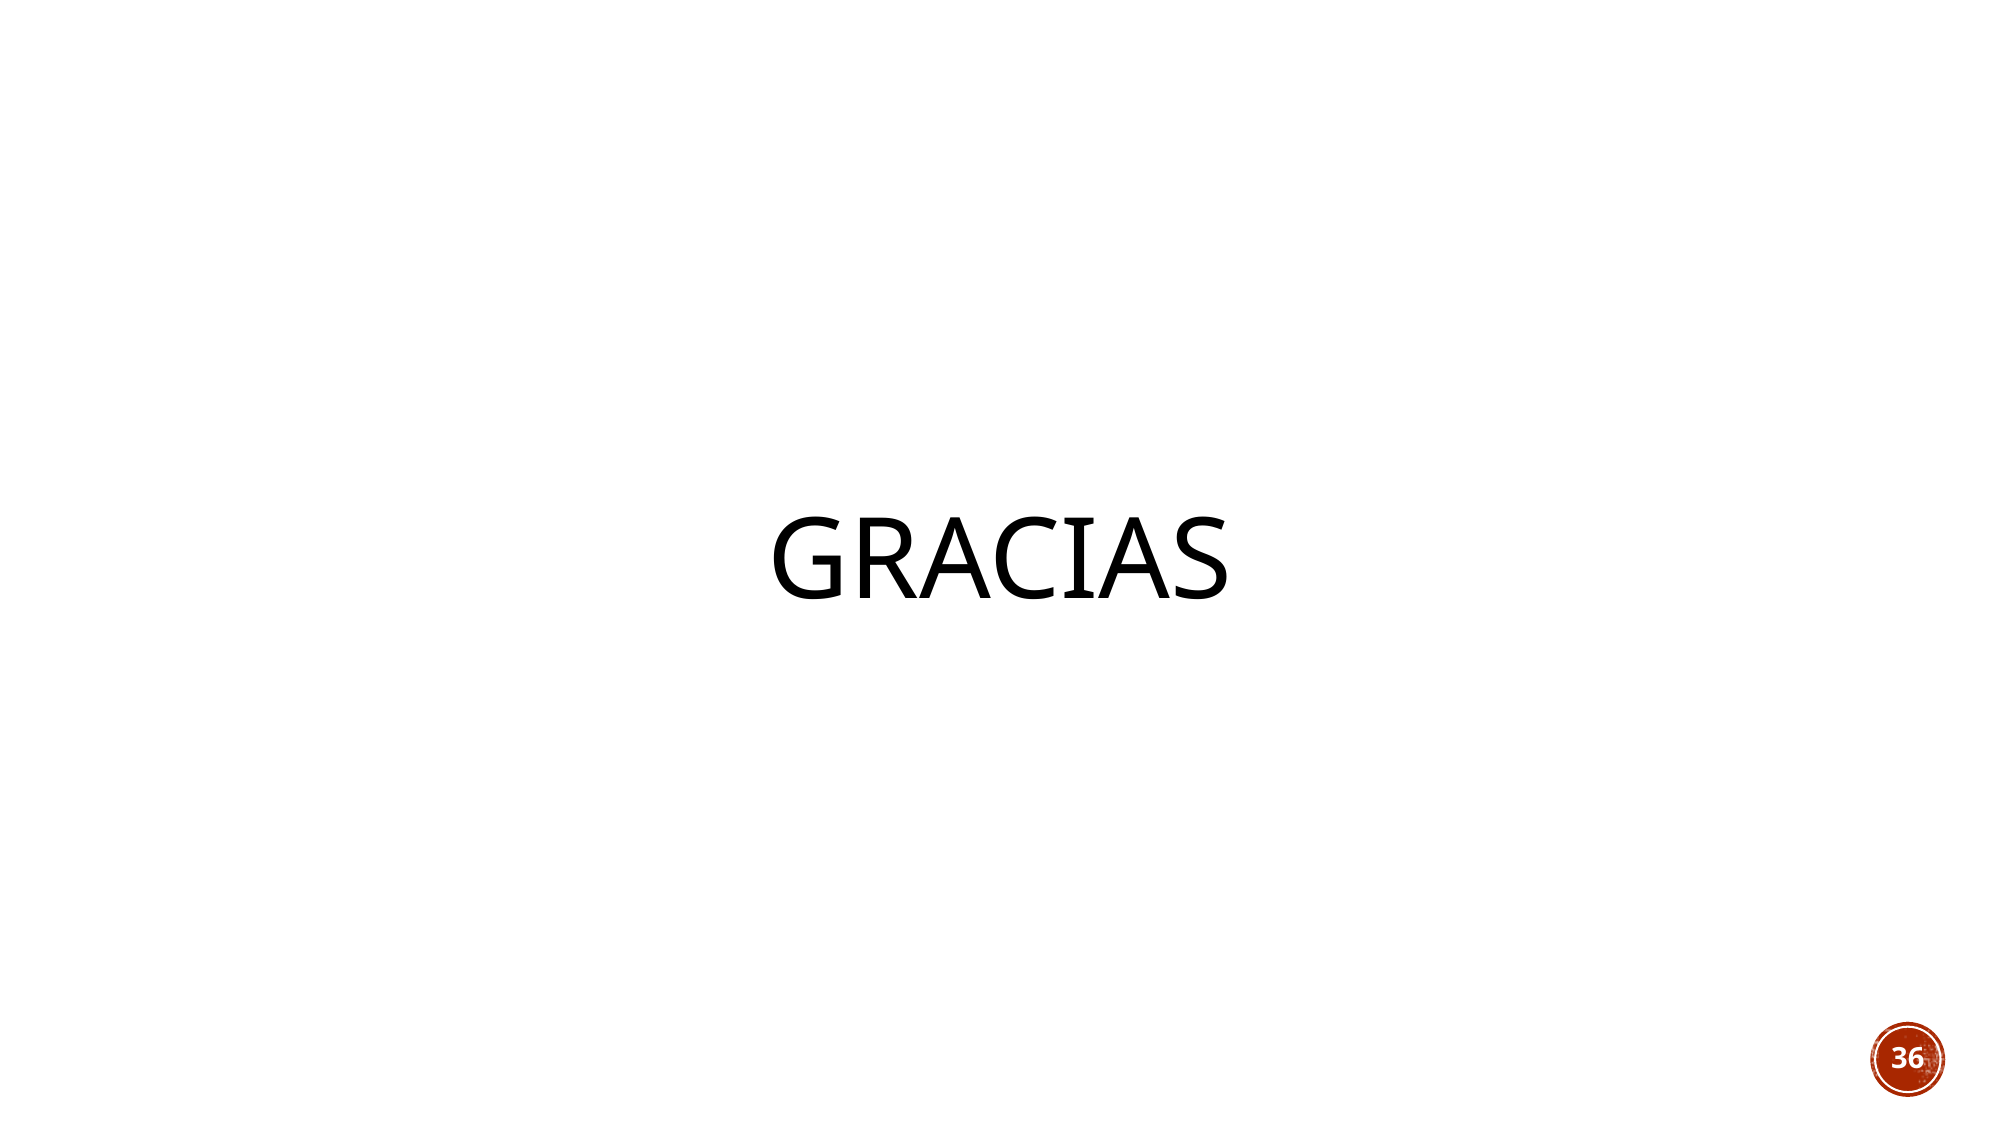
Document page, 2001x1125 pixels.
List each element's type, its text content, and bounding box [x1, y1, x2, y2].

slide_number 36 [1855, 1028, 1961, 1089]
title GRACIAS [174, 475, 1825, 650]
picture [1884, 1089, 1931, 1097]
picture [1887, 1021, 1929, 1028]
